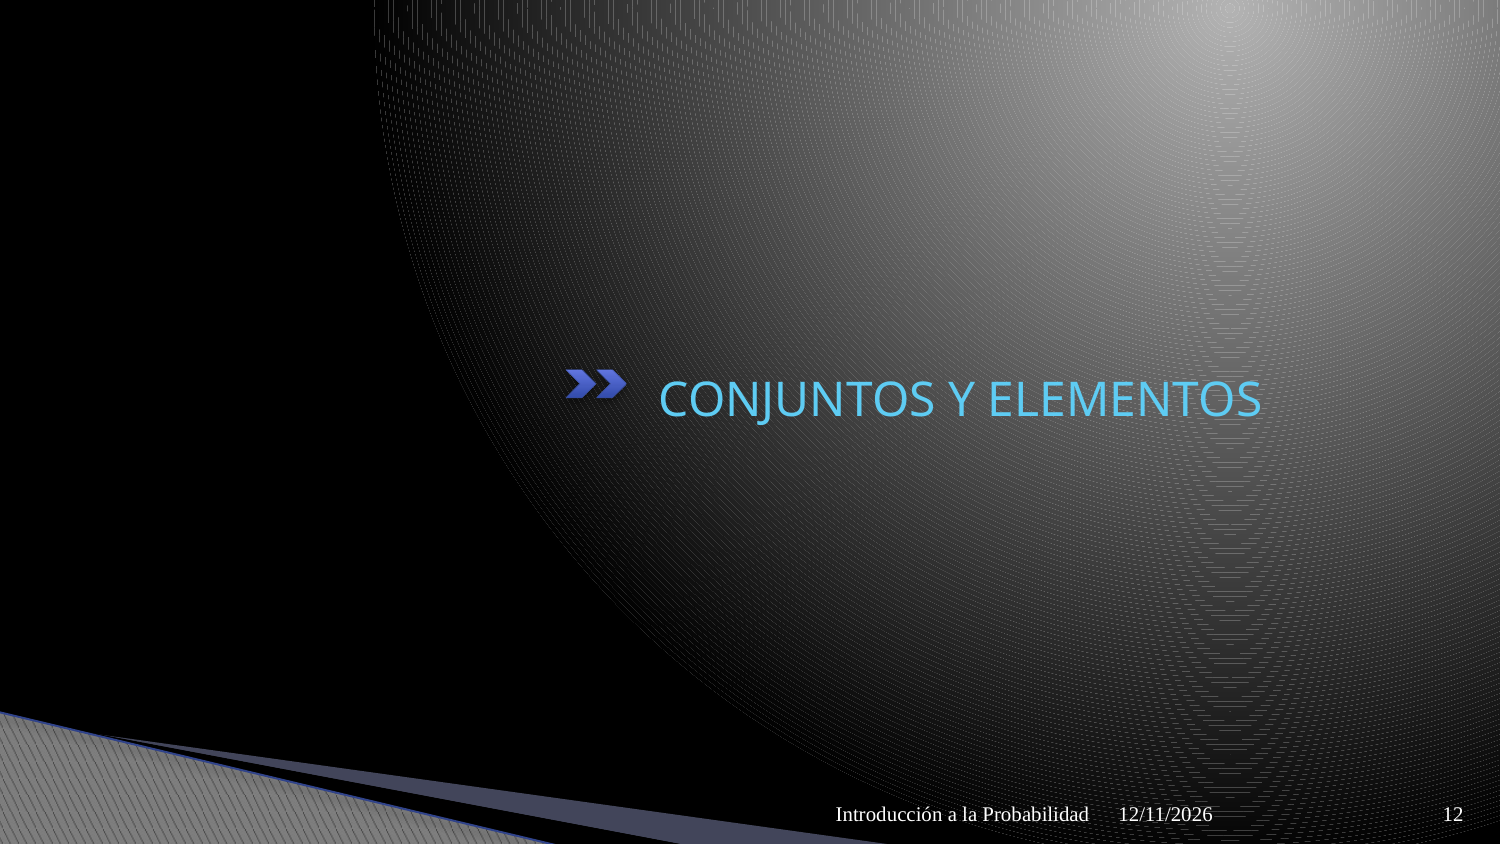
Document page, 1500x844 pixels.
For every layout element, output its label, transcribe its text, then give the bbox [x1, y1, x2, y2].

footer Introducción a la Probabilidad [718, 788, 1105, 834]
slide_number 12 [1418, 788, 1479, 834]
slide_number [1105, 788, 1418, 834]
list CONJUNTOS Y ELEMENTOS [643, 360, 1394, 540]
picture [0, 714, 542, 844]
